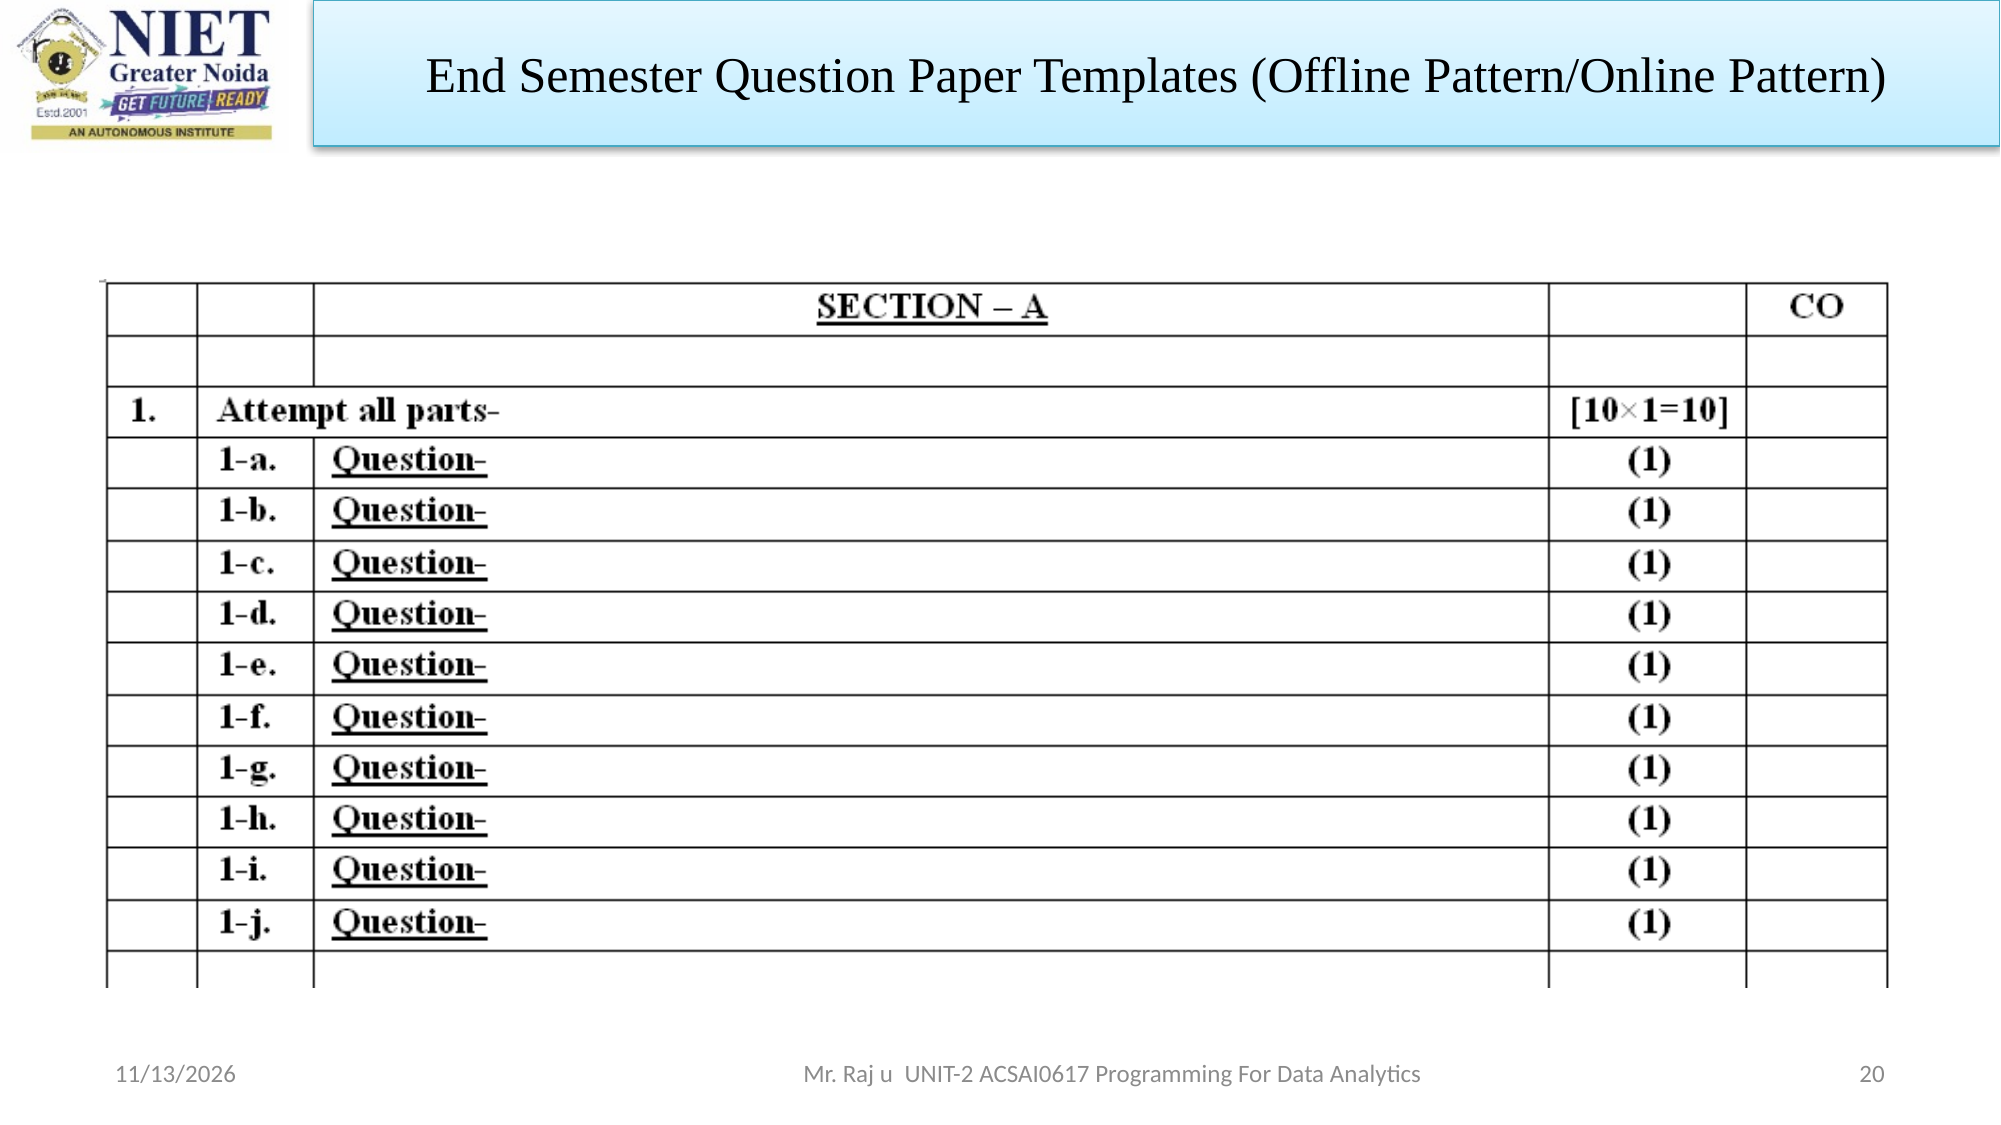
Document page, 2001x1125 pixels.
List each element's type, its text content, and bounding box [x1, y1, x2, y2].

footer Mr. Raj u UNIT-2 ACSAI0617 Programming For Data Analytics [566, 1042, 1433, 1103]
picture [0, 0, 289, 153]
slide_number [99, 1042, 566, 1103]
slide_number 20 [1433, 1042, 1900, 1103]
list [99, 279, 1901, 988]
title End Semester Question Paper Templates (Offline Pattern/Online Pattern) [313, 0, 2000, 147]
